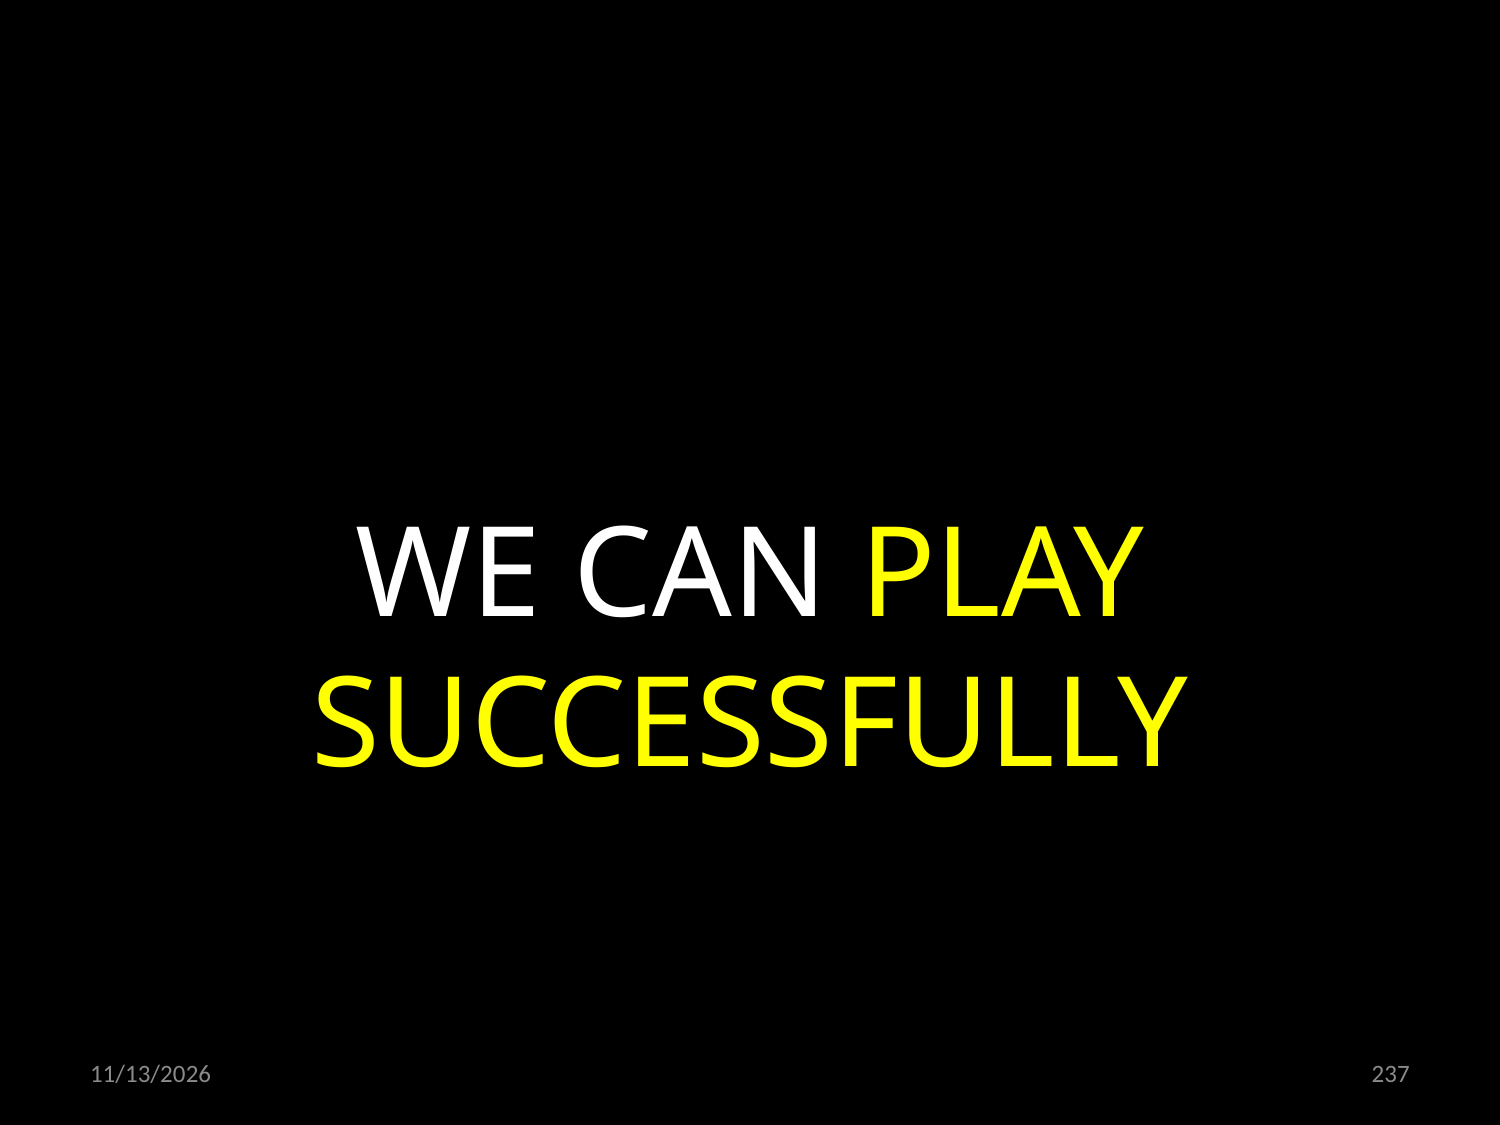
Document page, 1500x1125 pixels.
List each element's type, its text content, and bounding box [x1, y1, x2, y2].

list WE CAN PLAY SUCCESSFULLY [0, 484, 1500, 586]
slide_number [75, 1042, 425, 1103]
slide_number 237 [1074, 1042, 1425, 1103]
